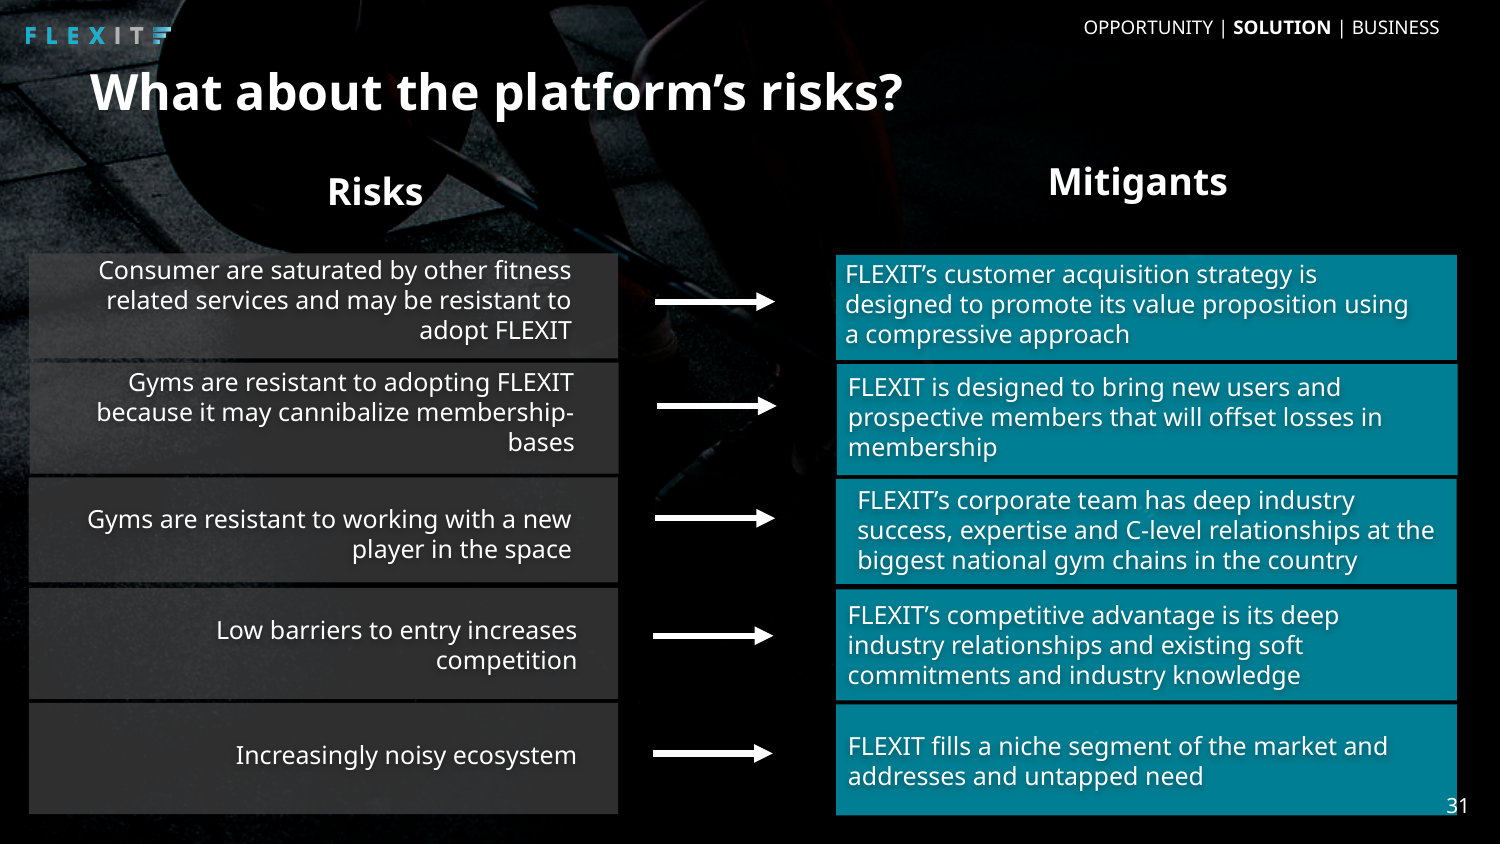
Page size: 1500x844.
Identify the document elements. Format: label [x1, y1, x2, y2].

text_box [28, 253, 620, 815]
picture [0, 0, 1500, 844]
text_box [835, 254, 1458, 816]
